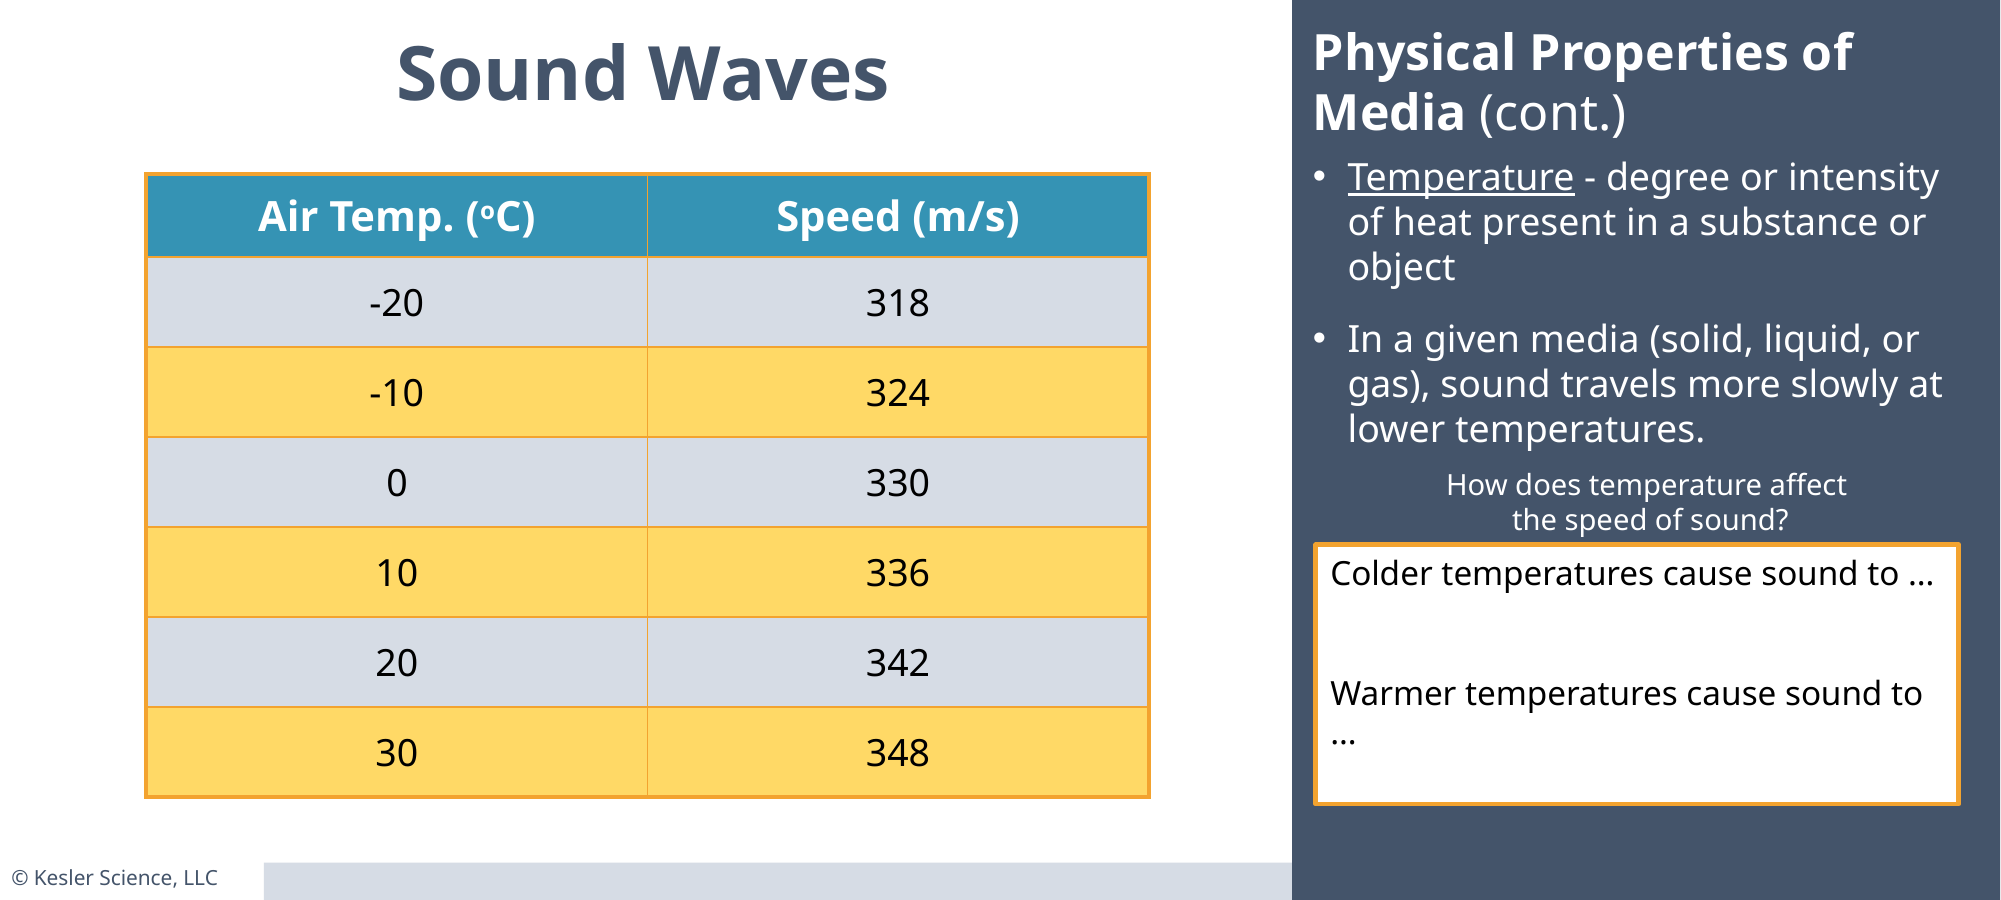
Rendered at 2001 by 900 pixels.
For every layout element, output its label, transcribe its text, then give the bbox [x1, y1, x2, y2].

text_box Colder temperatures cause sound to … Warmer temperatures cause sound to … [1315, 544, 1959, 805]
